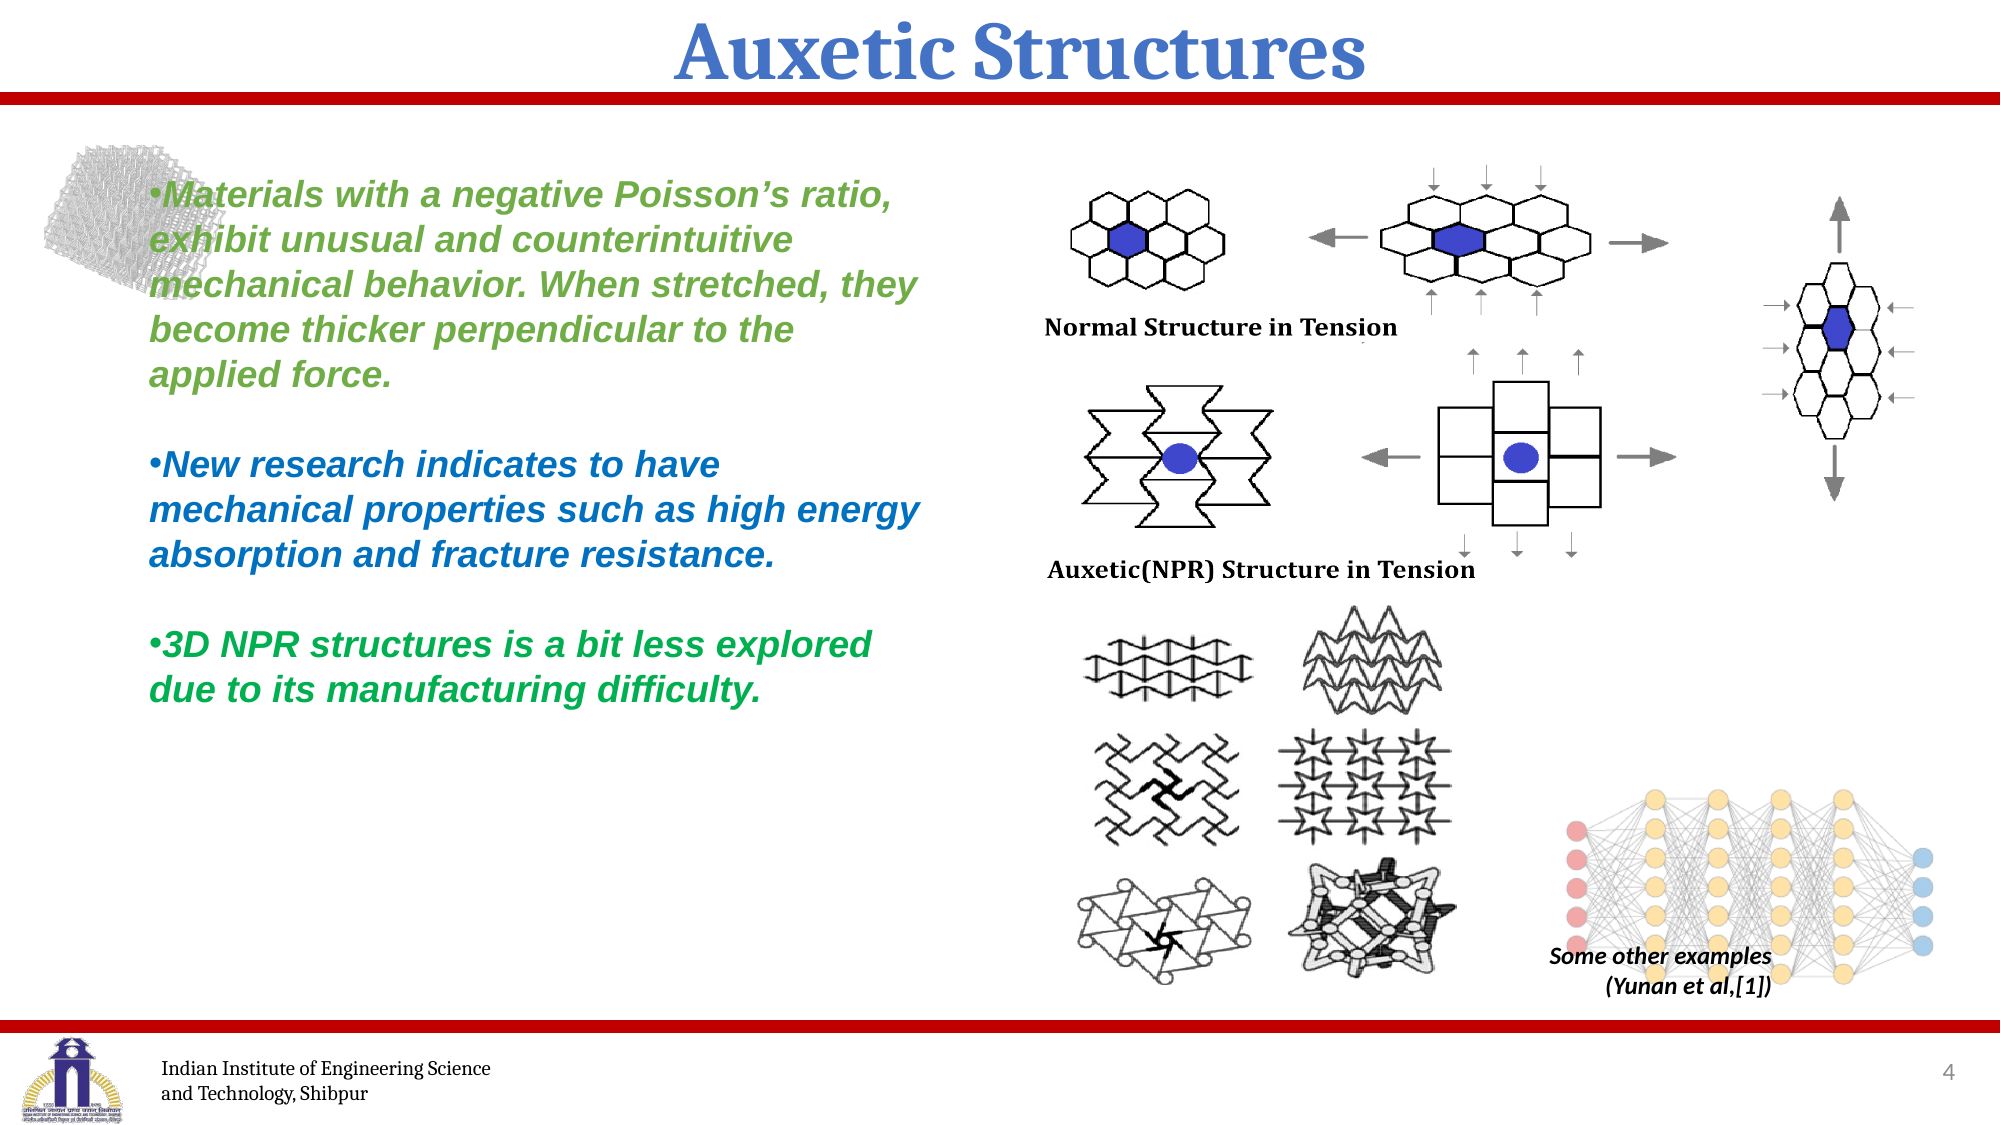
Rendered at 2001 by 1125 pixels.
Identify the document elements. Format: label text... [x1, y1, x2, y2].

slide_number 4 [1520, 1040, 1971, 1101]
picture [945, 139, 1946, 588]
text_box Auxetic Structures [145, 0, 1898, 104]
picture [1077, 605, 1457, 985]
text_box Some other examples (Yunan et al,[1]) [1534, 931, 1788, 1037]
picture [20, 1034, 124, 1125]
text_box Materials with a negative Poisson’s ratio, exhibit unusual and counterintuitive mechanical behavior. When stretched, they become thicker perpendicular to the applied force. New research indicates to have mechanical properties such as high energy absorption and fracture resistance. 3D NPR structures is a bit less explored due to its manufacturing difficulty. [134, 162, 946, 763]
